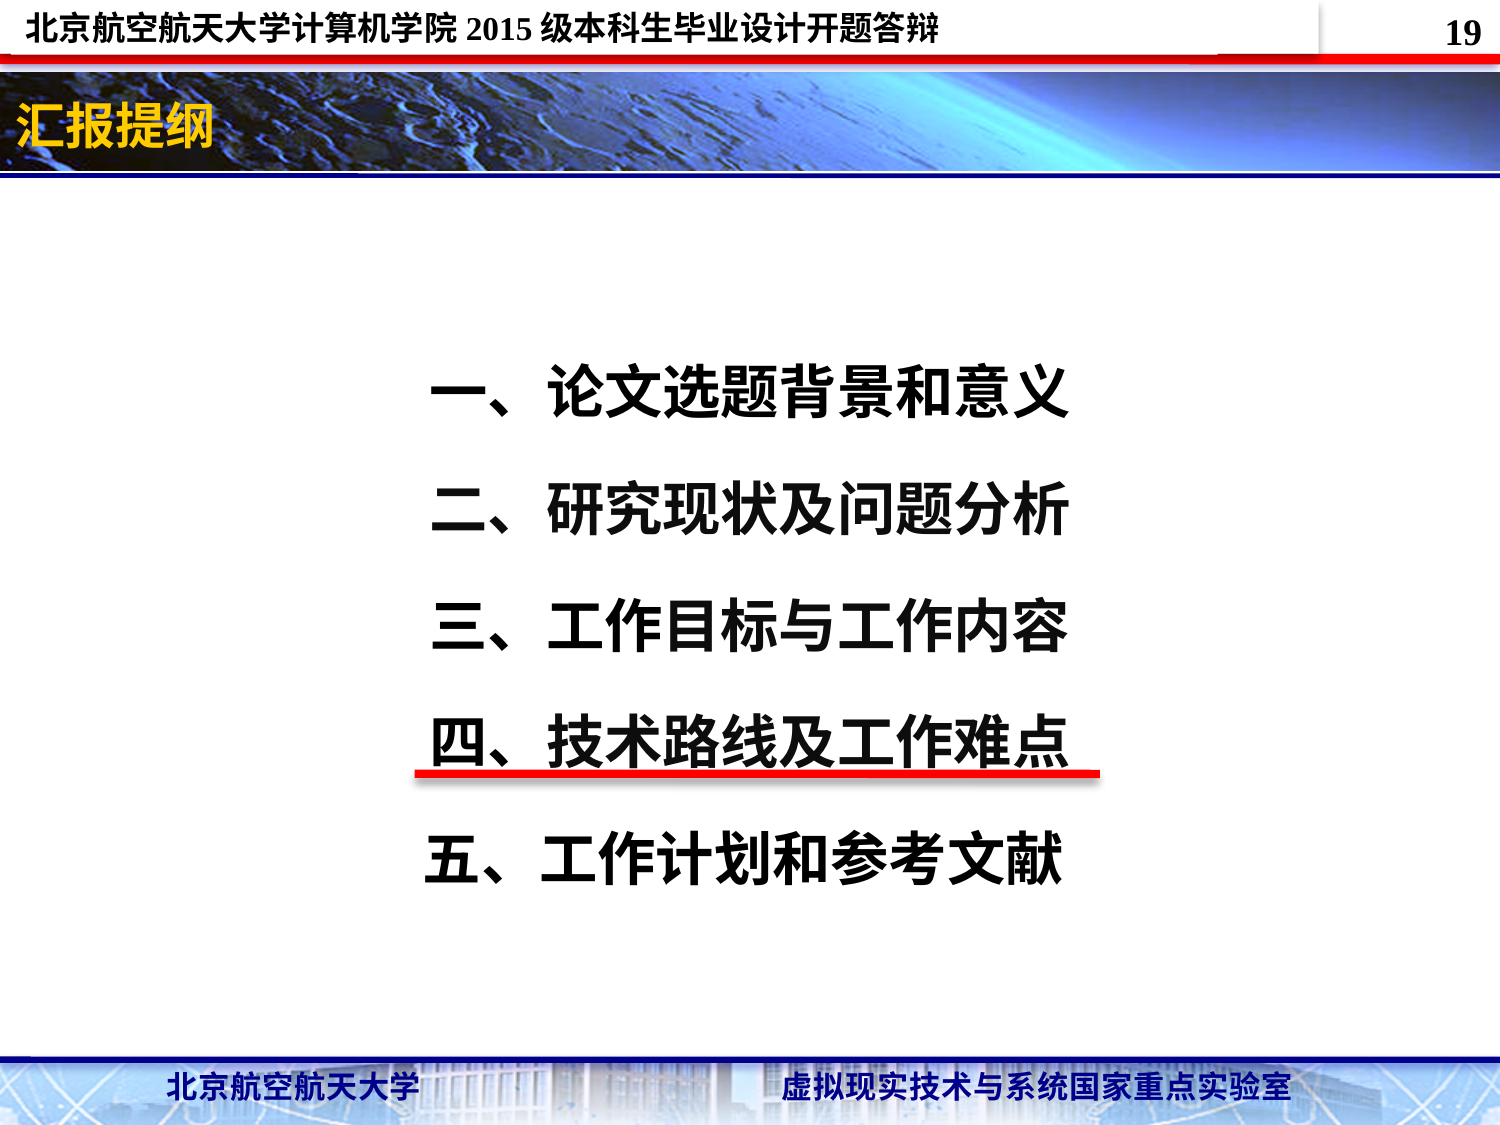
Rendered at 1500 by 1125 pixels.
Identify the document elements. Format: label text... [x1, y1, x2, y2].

text_box 一、论文选题背景和意义 二、研究现状及问题分析 三、工作目标与工作内容 四、技术路线及工作难点 五、工作计划和参考文献 [0, 263, 1500, 949]
picture [0, 1063, 1500, 1125]
title 汇报提纲 [0, 66, 1500, 183]
slide_number 19 [1317, 0, 1498, 54]
